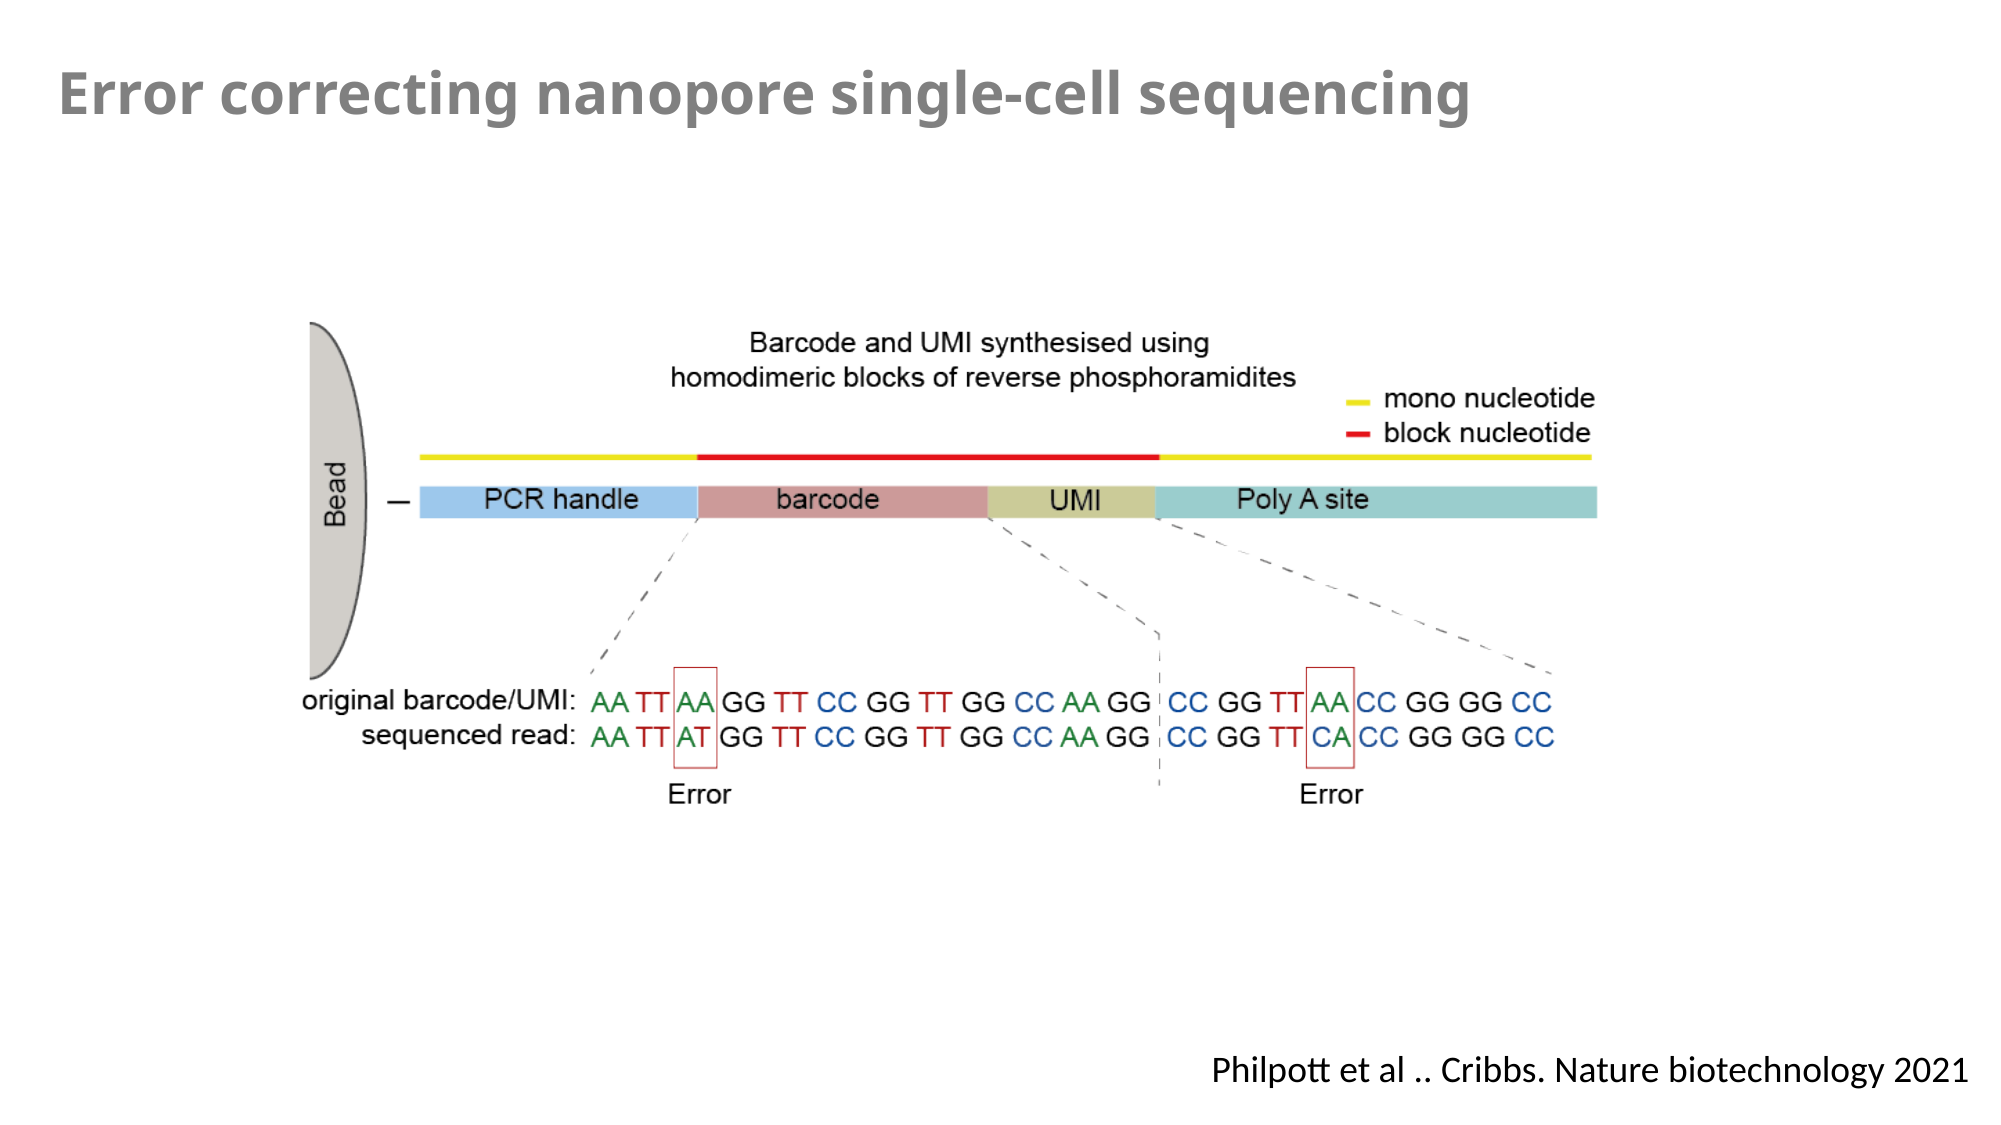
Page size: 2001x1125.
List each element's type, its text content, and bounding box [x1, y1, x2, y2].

picture [277, 286, 1667, 839]
text_box Philpott et al .. Cribbs. Nature biotechnology 2021 [1196, 1037, 1986, 1098]
text_box Error correcting nanopore single-cell sequencing [43, 57, 2000, 264]
